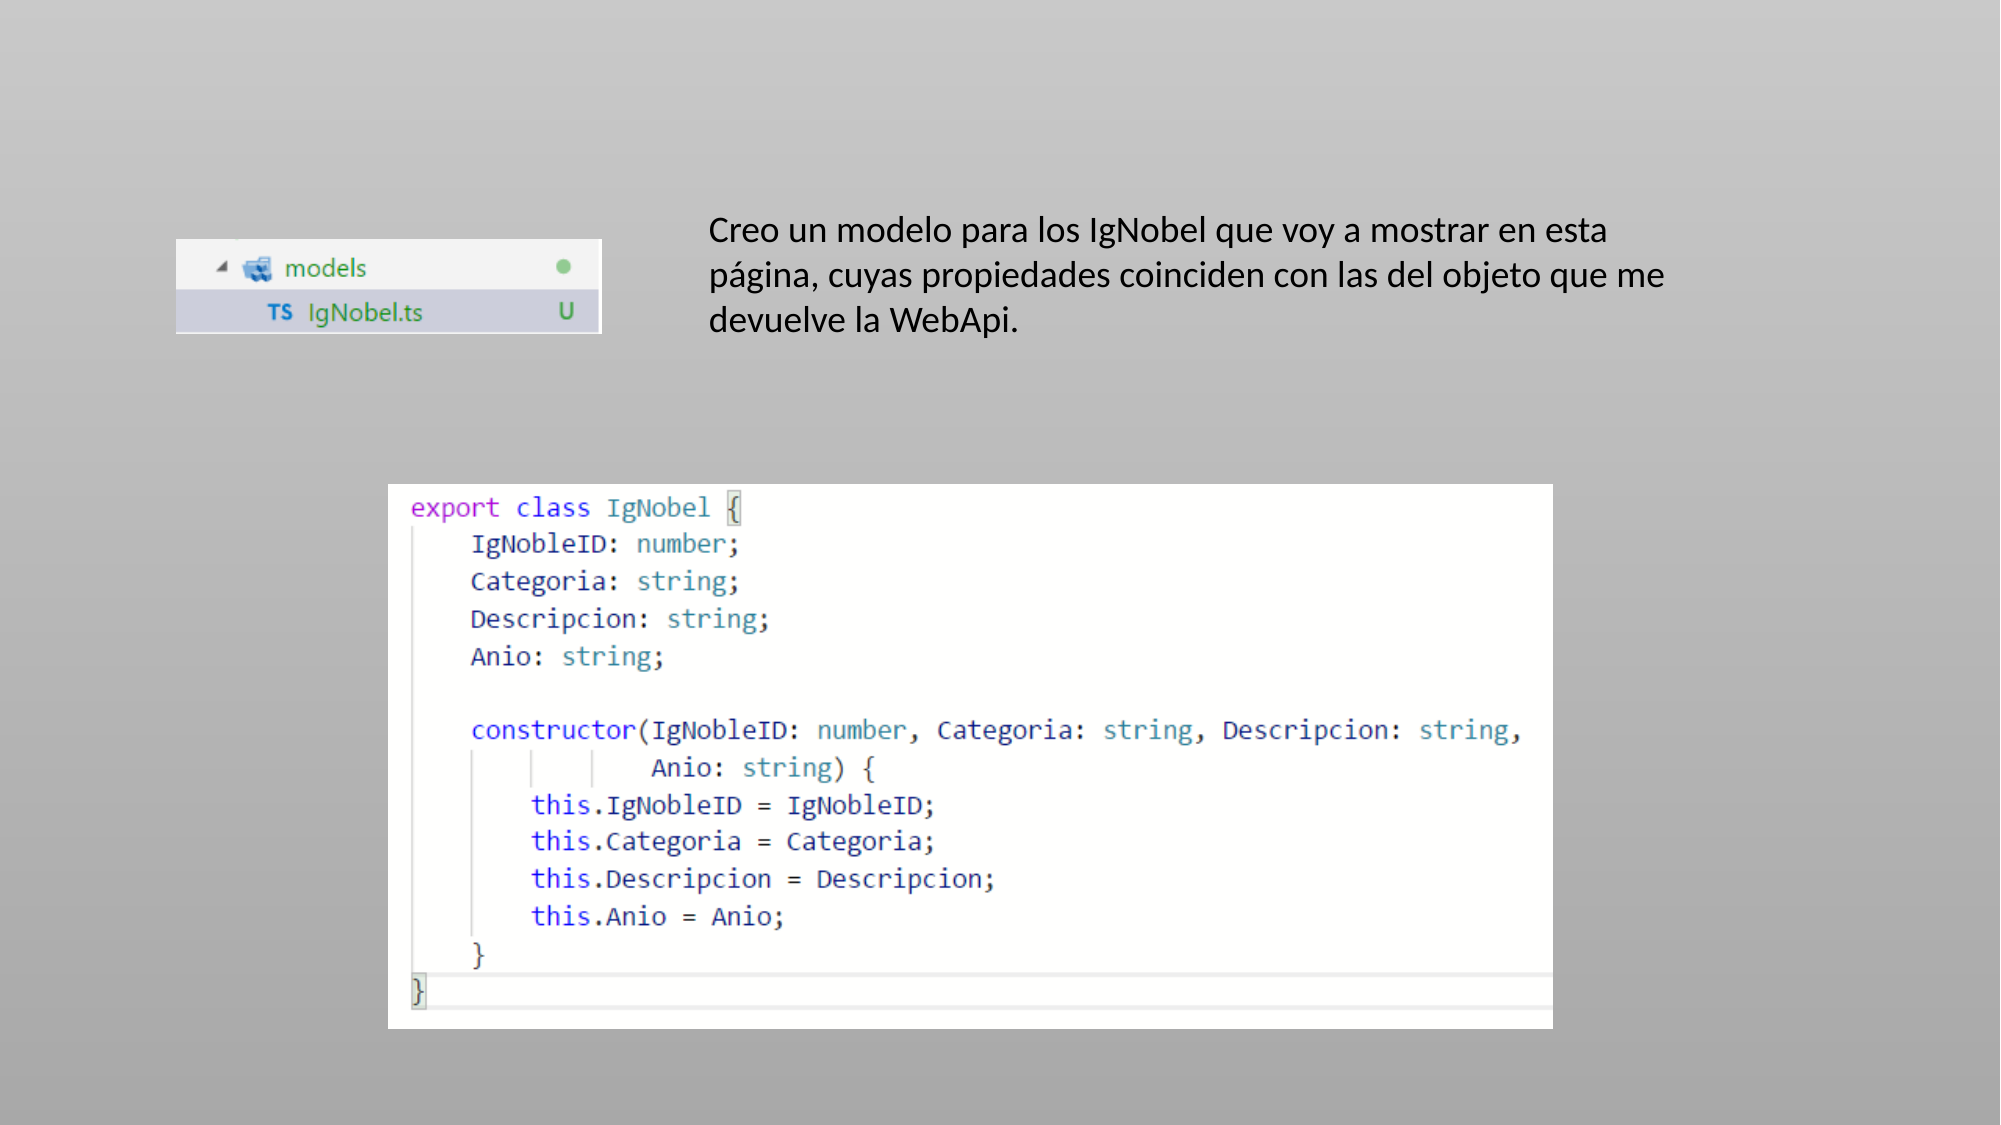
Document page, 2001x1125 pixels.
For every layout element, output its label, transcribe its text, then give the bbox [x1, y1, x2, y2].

text_box Creo un modelo para los IgNobel que voy a mostrar en esta página, cuyas propiedades coinciden con las del objeto que me devuelve la WebApi. [693, 197, 1725, 347]
picture [388, 484, 1554, 1029]
picture [176, 239, 602, 334]
